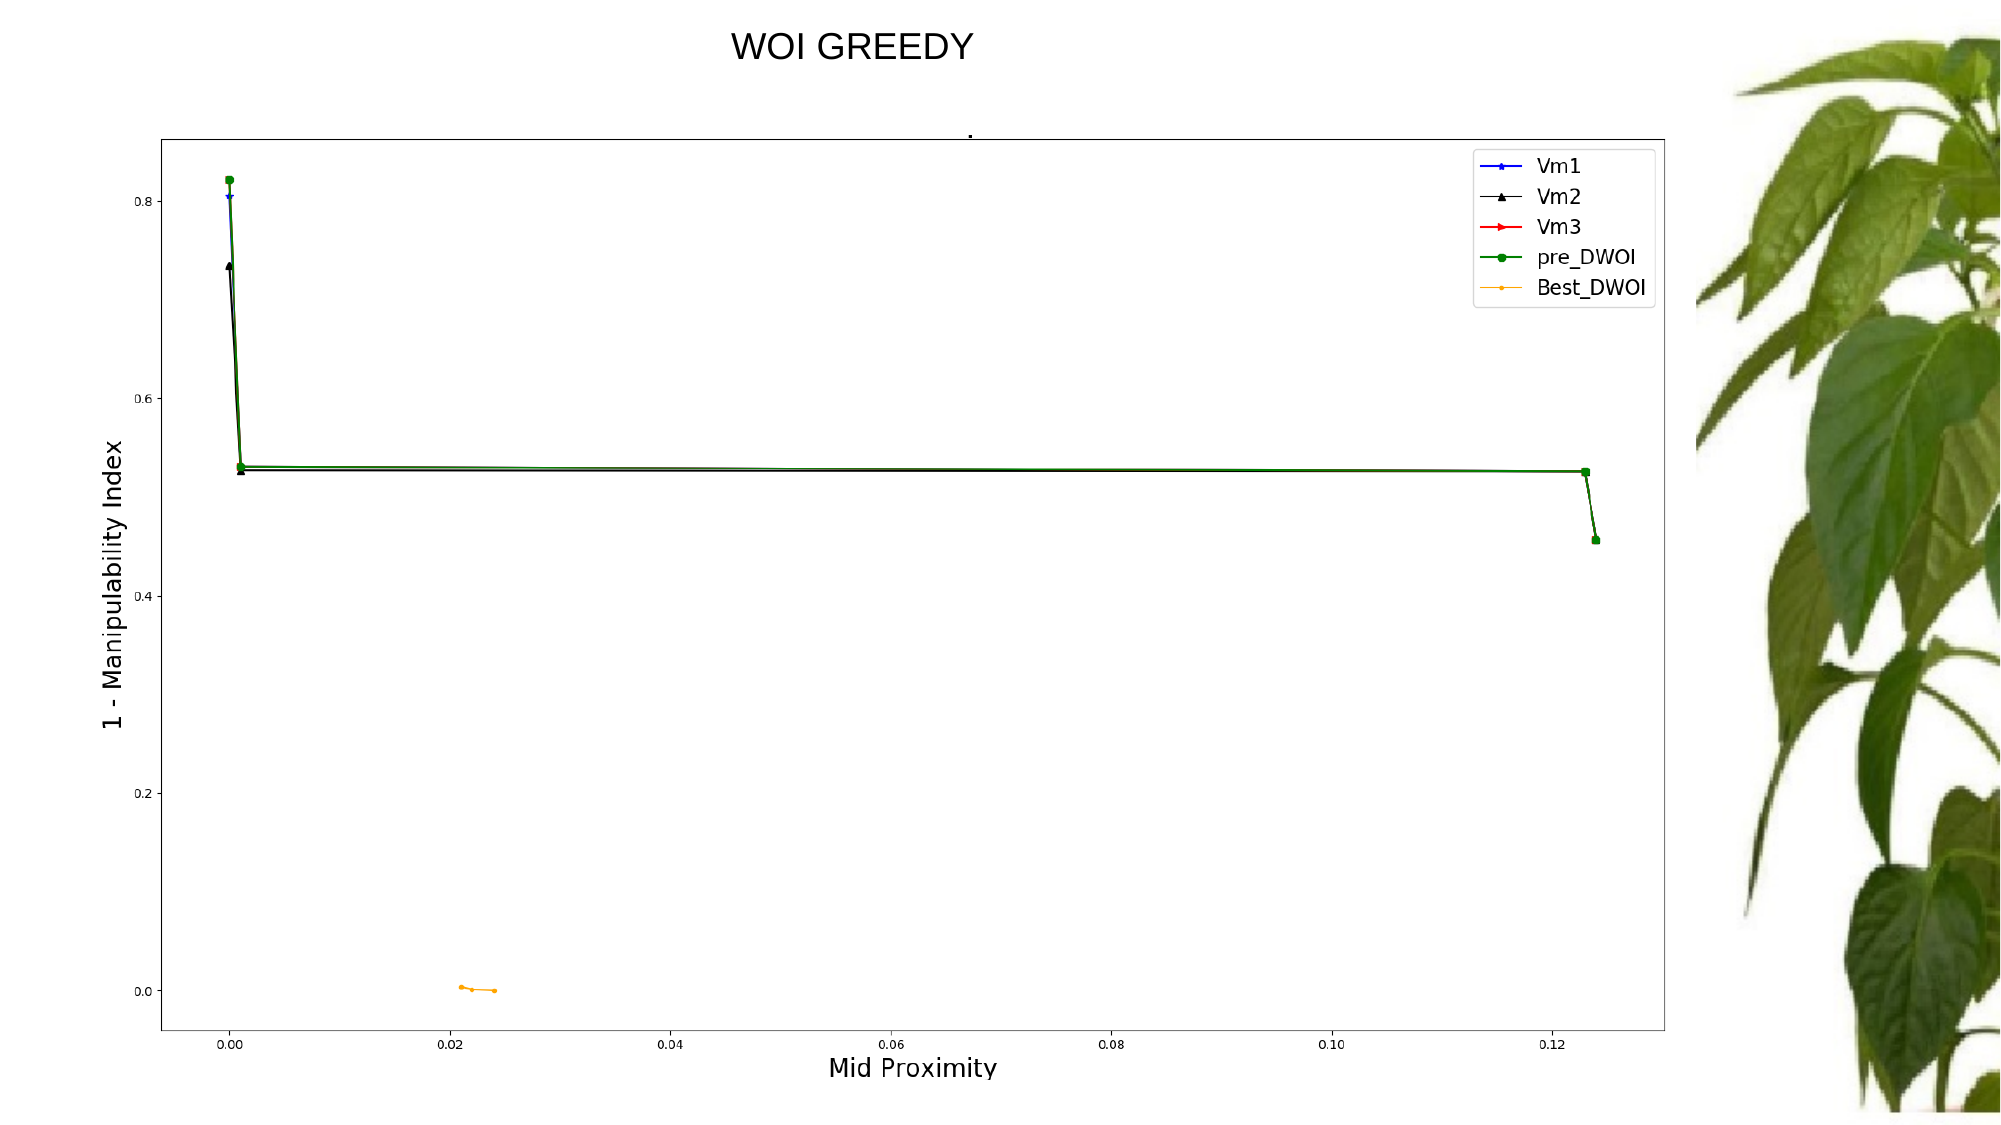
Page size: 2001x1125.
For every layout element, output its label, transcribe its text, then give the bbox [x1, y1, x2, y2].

text_box WOI GREEDY [716, 14, 990, 72]
picture [0, 0, 2001, 1125]
